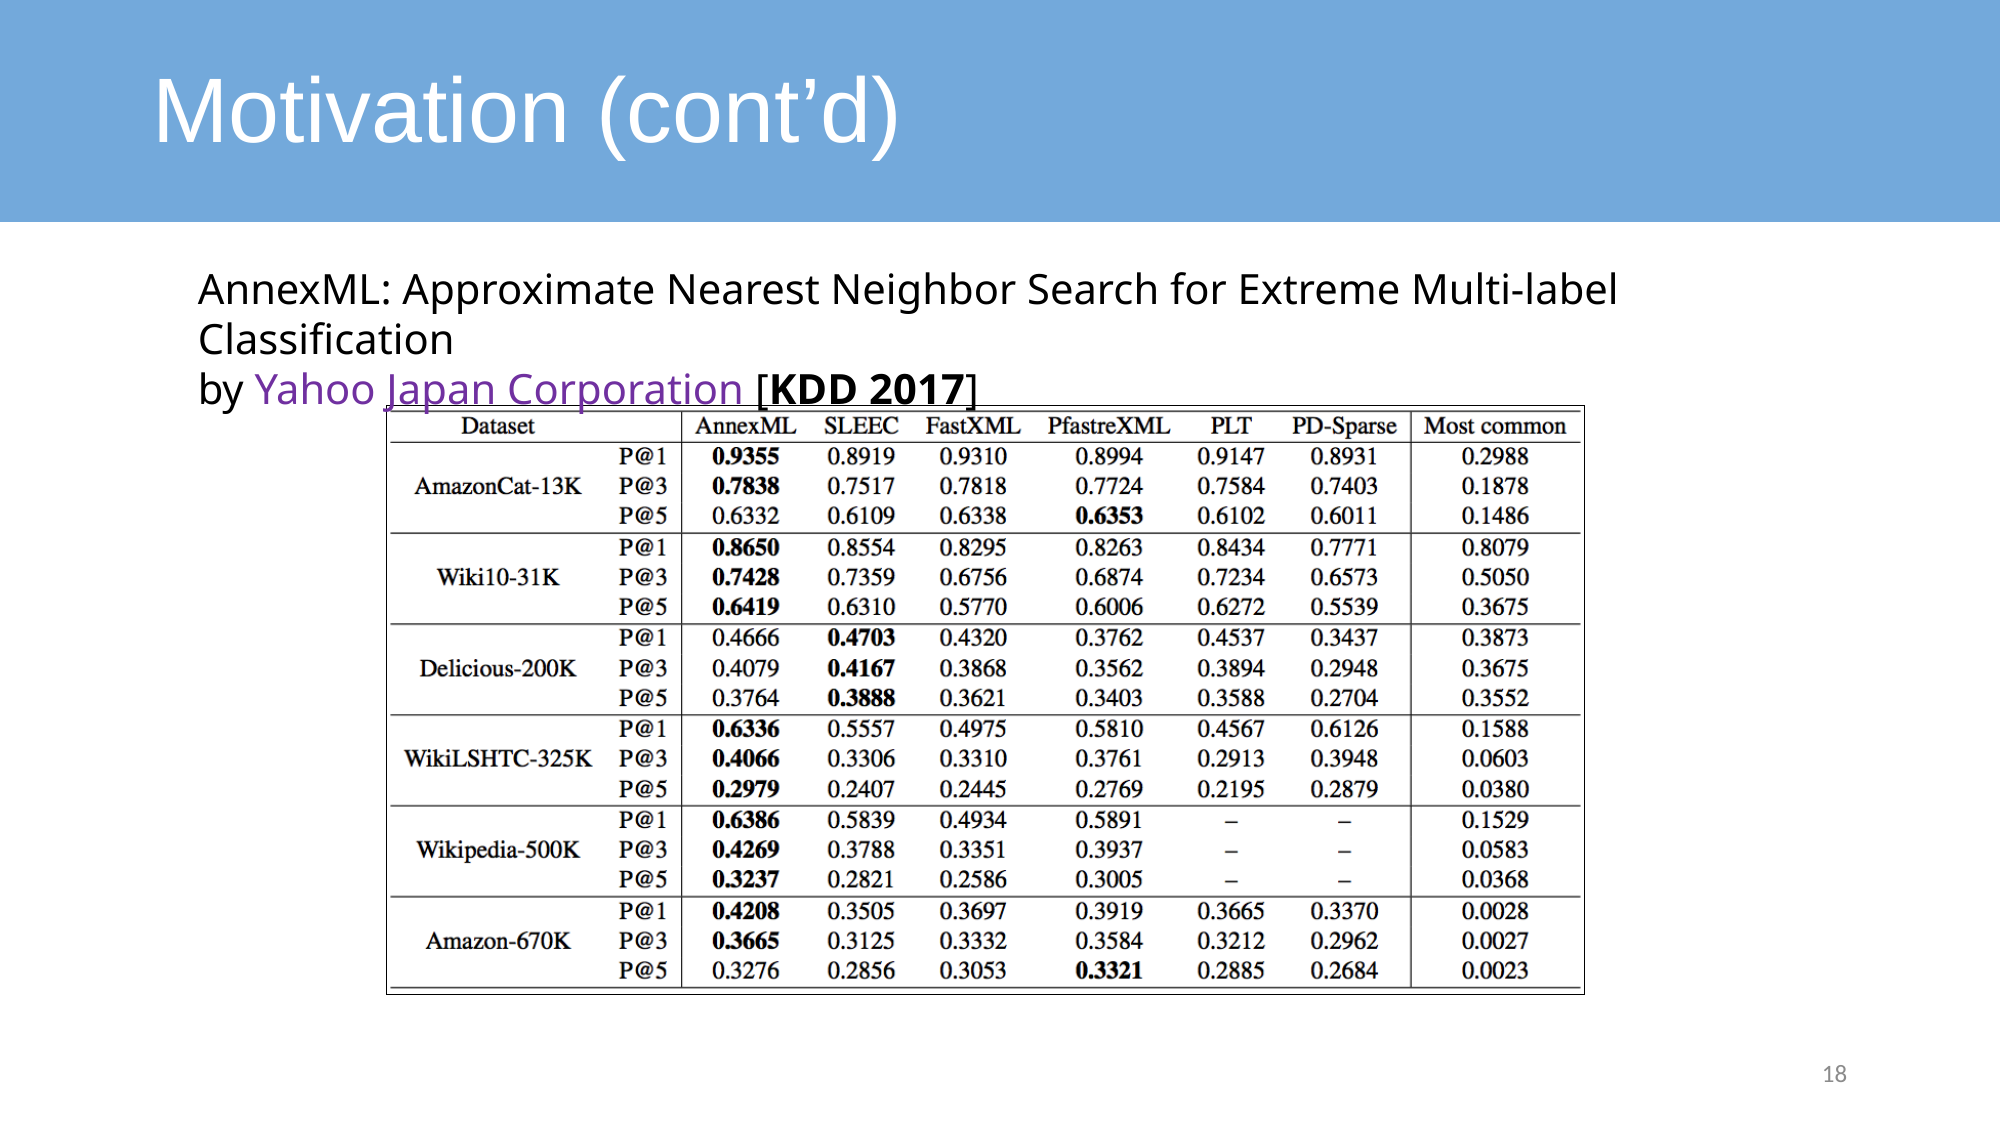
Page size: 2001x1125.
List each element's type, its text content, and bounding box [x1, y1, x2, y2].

title Motivation (cont’d) [137, 4, 1863, 222]
slide_number 18 [1412, 1042, 1863, 1103]
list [386, 405, 1585, 995]
text_box AnnexML: Approximate Nearest Neighbor Search for Extreme Multi-label Classification by Yahoo Japan Corporation [KDD 2017] [183, 255, 1849, 421]
